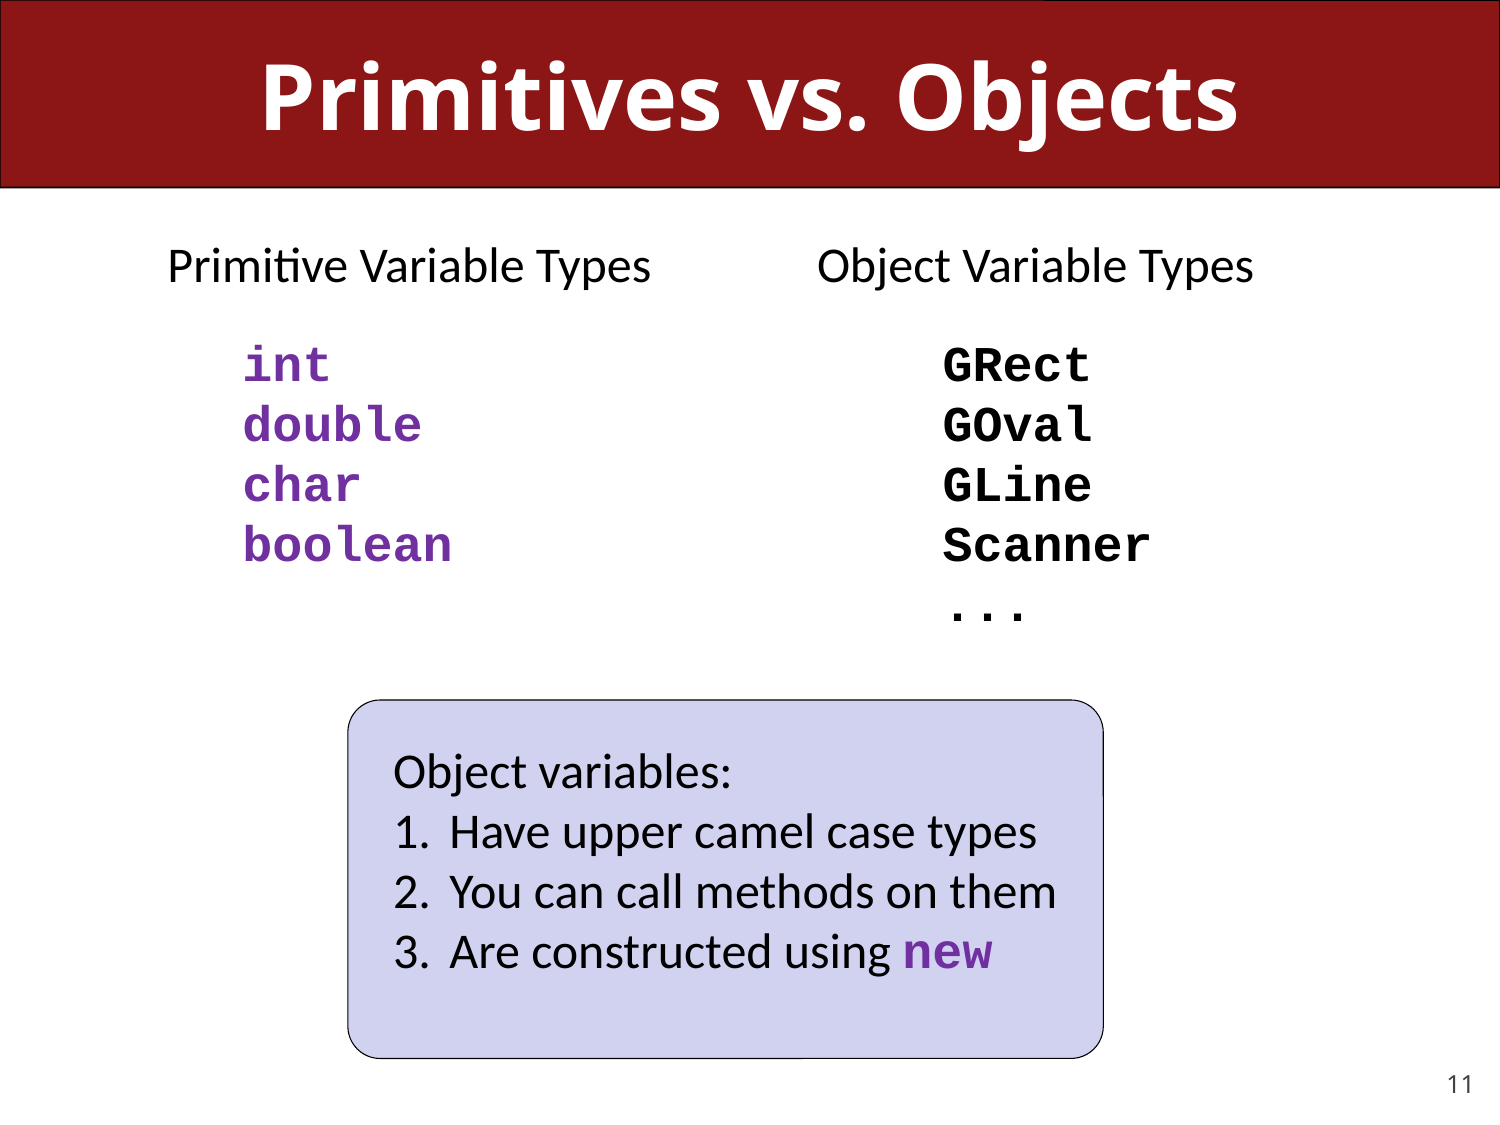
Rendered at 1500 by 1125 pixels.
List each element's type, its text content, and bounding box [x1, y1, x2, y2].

text_box Primitive Variable Types [152, 224, 667, 300]
text_box int double char boolean [227, 323, 468, 579]
text_box [347, 699, 1104, 1060]
text_box Object Variable Types [802, 224, 1270, 300]
text_box Object variables: Have upper camel case types You can call methods on them Are constructed using new [378, 731, 1073, 987]
text_box GRect GOval GLine Scanner ... [927, 323, 1168, 639]
title Primitives vs. Objects [75, 0, 1425, 188]
